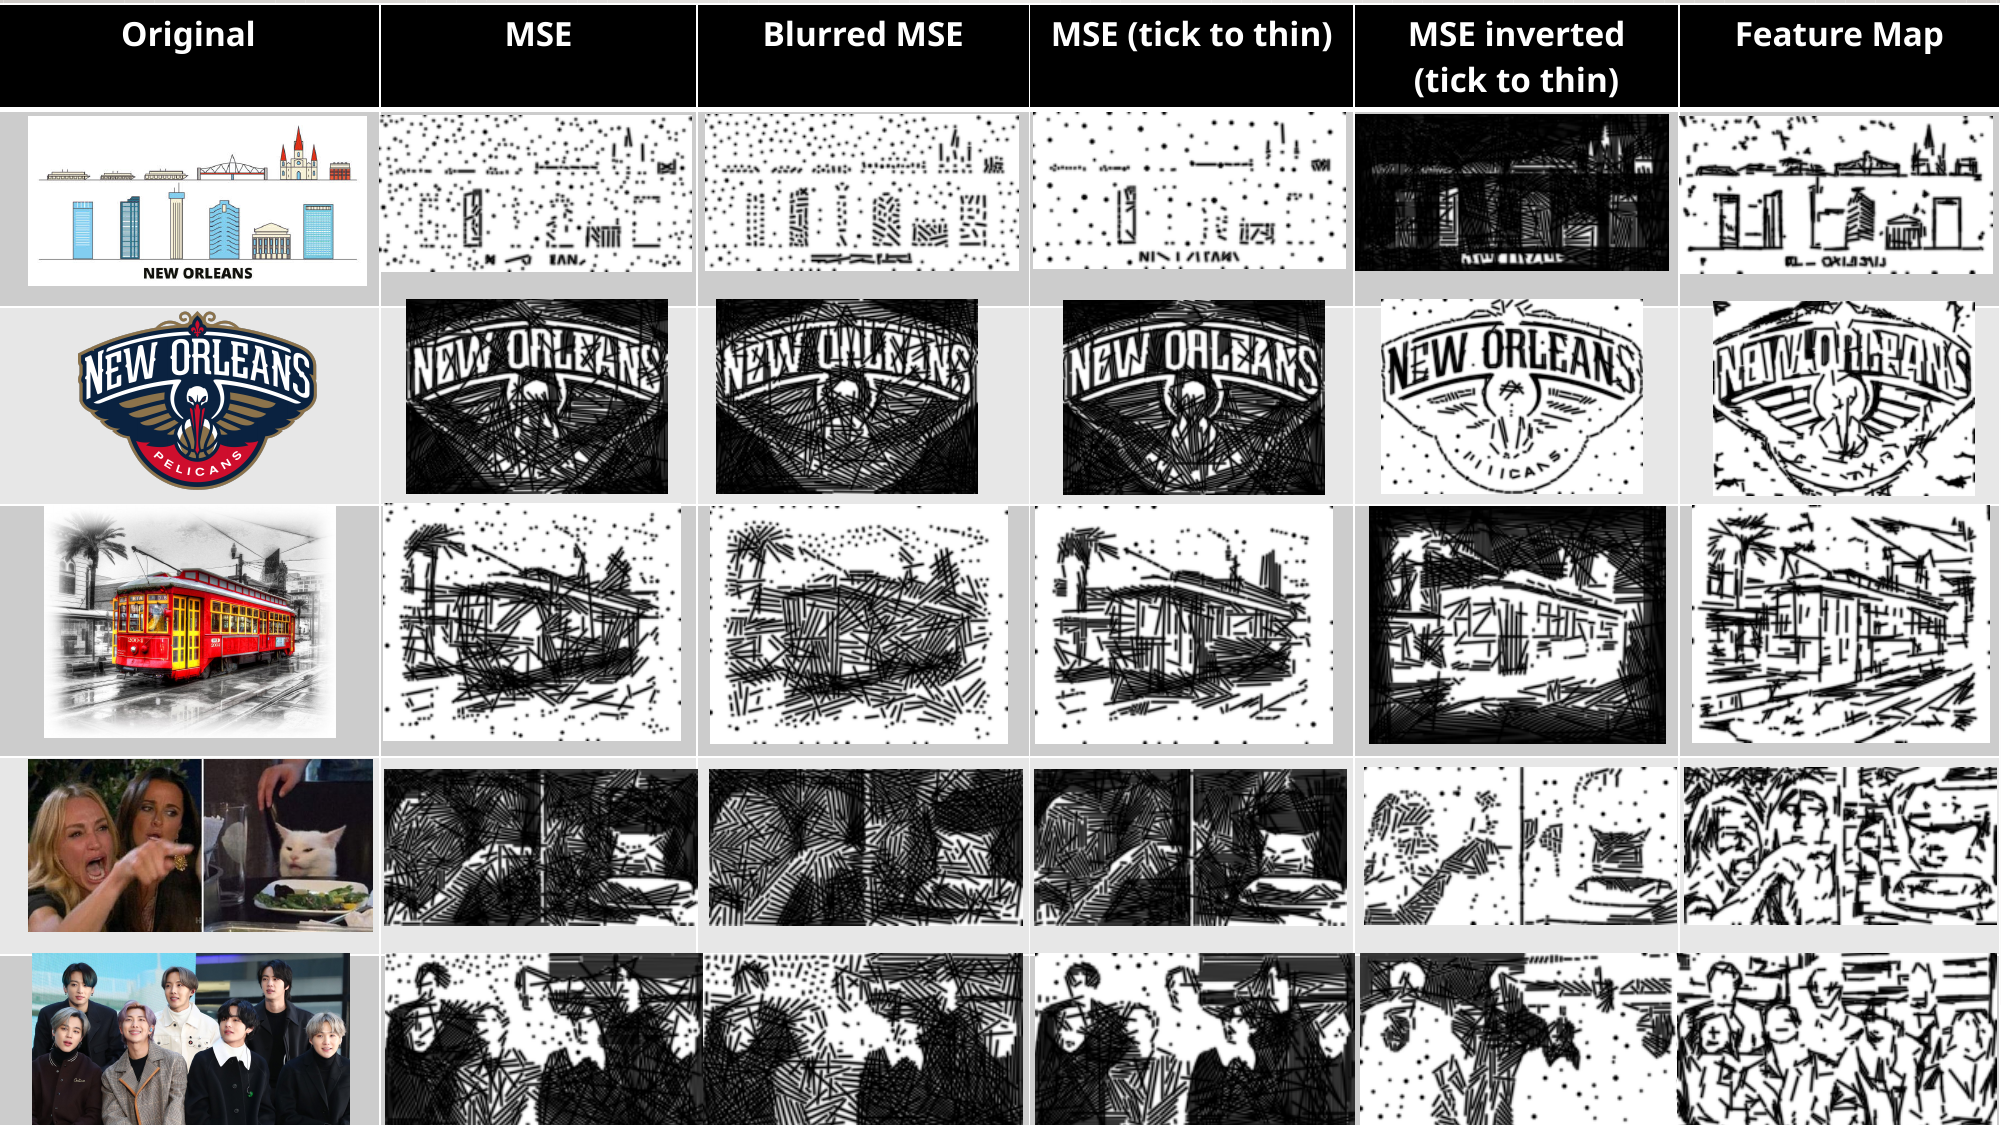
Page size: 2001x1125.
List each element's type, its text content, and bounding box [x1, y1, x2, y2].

table_cell [698, 308, 1029, 504]
picture [44, 504, 336, 738]
picture [1712, 301, 1975, 497]
table_cell [1023, 956, 1029, 1125]
table_cell [0, 758, 379, 954]
table_cell [1355, 112, 1678, 306]
table_cell [1030, 956, 1035, 1125]
table_cell [0, 112, 379, 306]
table_cell [1030, 758, 1353, 954]
table_cell [1355, 956, 1359, 1125]
table_cell [1030, 308, 1353, 504]
picture [406, 299, 668, 495]
table_cell [1030, 506, 1353, 756]
table_header MSE [381, 5, 696, 107]
picture [1679, 116, 1993, 274]
table_header Original [0, 5, 379, 107]
table_cell [0, 506, 379, 756]
table_cell [1355, 758, 1678, 954]
picture [1035, 953, 1355, 1125]
picture [705, 113, 1019, 271]
table_cell [0, 308, 379, 504]
picture [1683, 767, 1997, 925]
picture [28, 759, 373, 932]
table_cell [1355, 308, 1678, 504]
picture [77, 311, 317, 490]
table_header MSE inverted (tick to thin) [1355, 5, 1678, 107]
table_cell [0, 956, 32, 1125]
picture [379, 115, 693, 273]
picture [1063, 299, 1325, 495]
table_cell [381, 956, 385, 1125]
picture [1359, 953, 1997, 1125]
table_header Feature Map [1680, 5, 1999, 107]
table_cell [381, 506, 696, 756]
table_cell [381, 758, 696, 954]
picture [1355, 113, 1669, 271]
picture [1032, 111, 1346, 269]
table_cell [350, 956, 379, 1125]
table_cell [381, 308, 696, 504]
picture [1035, 505, 1333, 744]
picture [1034, 768, 1348, 926]
picture [385, 953, 1023, 1125]
picture [383, 503, 681, 741]
table_cell [1680, 506, 1999, 756]
table_cell [1680, 308, 1999, 504]
table_header Blurred MSE [698, 5, 1029, 107]
table_cell [698, 758, 1029, 954]
picture [710, 506, 1008, 744]
table_cell [1030, 112, 1353, 306]
picture [709, 768, 1023, 926]
picture [1380, 299, 1643, 495]
picture [1363, 767, 1677, 925]
table_cell [698, 112, 1029, 306]
picture [27, 115, 367, 286]
picture [1368, 505, 1666, 744]
table_header MSE (tick to thin) [1030, 5, 1353, 107]
table_cell [1680, 112, 1999, 306]
picture [32, 953, 350, 1125]
table_cell [1680, 758, 1999, 954]
table_cell [381, 112, 696, 306]
table_cell [698, 506, 1029, 756]
picture [716, 299, 978, 495]
picture [384, 768, 698, 926]
table_cell [1355, 506, 1678, 756]
picture [1692, 504, 1990, 743]
